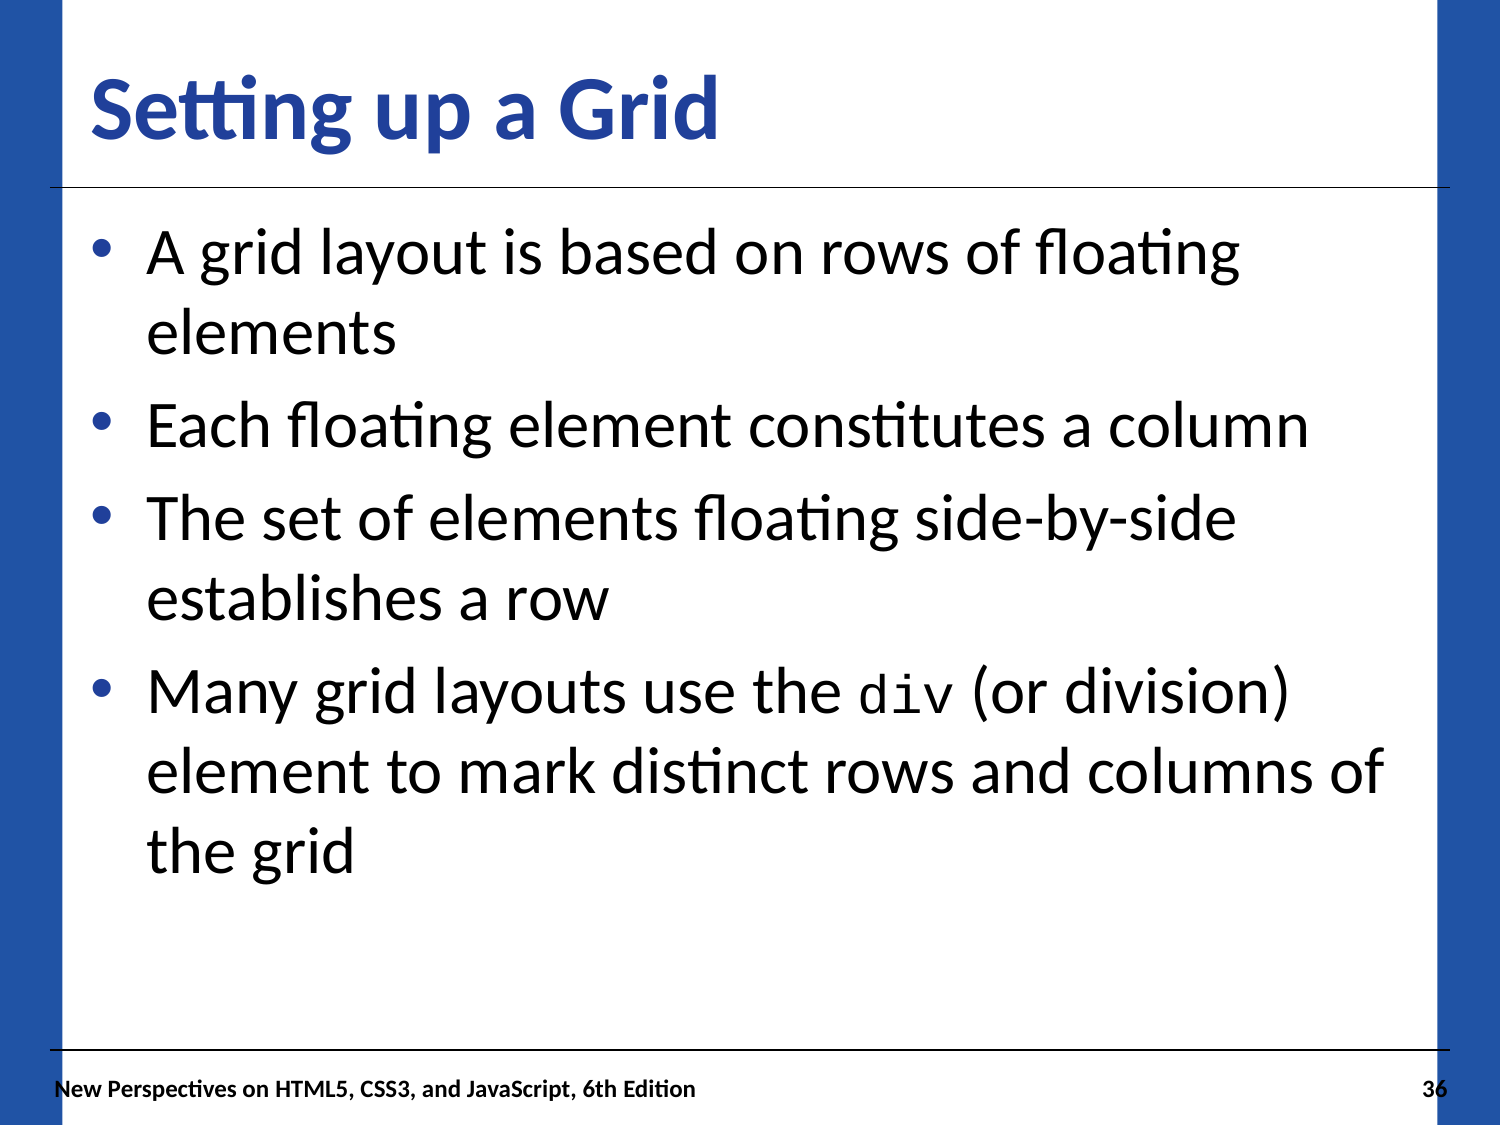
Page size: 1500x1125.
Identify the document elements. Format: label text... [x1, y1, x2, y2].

title Setting up a Grid [74, 24, 1438, 181]
footer New Perspectives on HTML5, CSS3, and JavaScript, 6th Edition [39, 1050, 1390, 1125]
list A grid layout is based on rows of floating elements Each floating element constitutes a column The set of elements floating side-by-side establishes a row Many grid layouts use the div (or division) element to mark distinct rows and columns of the grid [74, 199, 1438, 1006]
slide_number 36 [1390, 1050, 1463, 1125]
